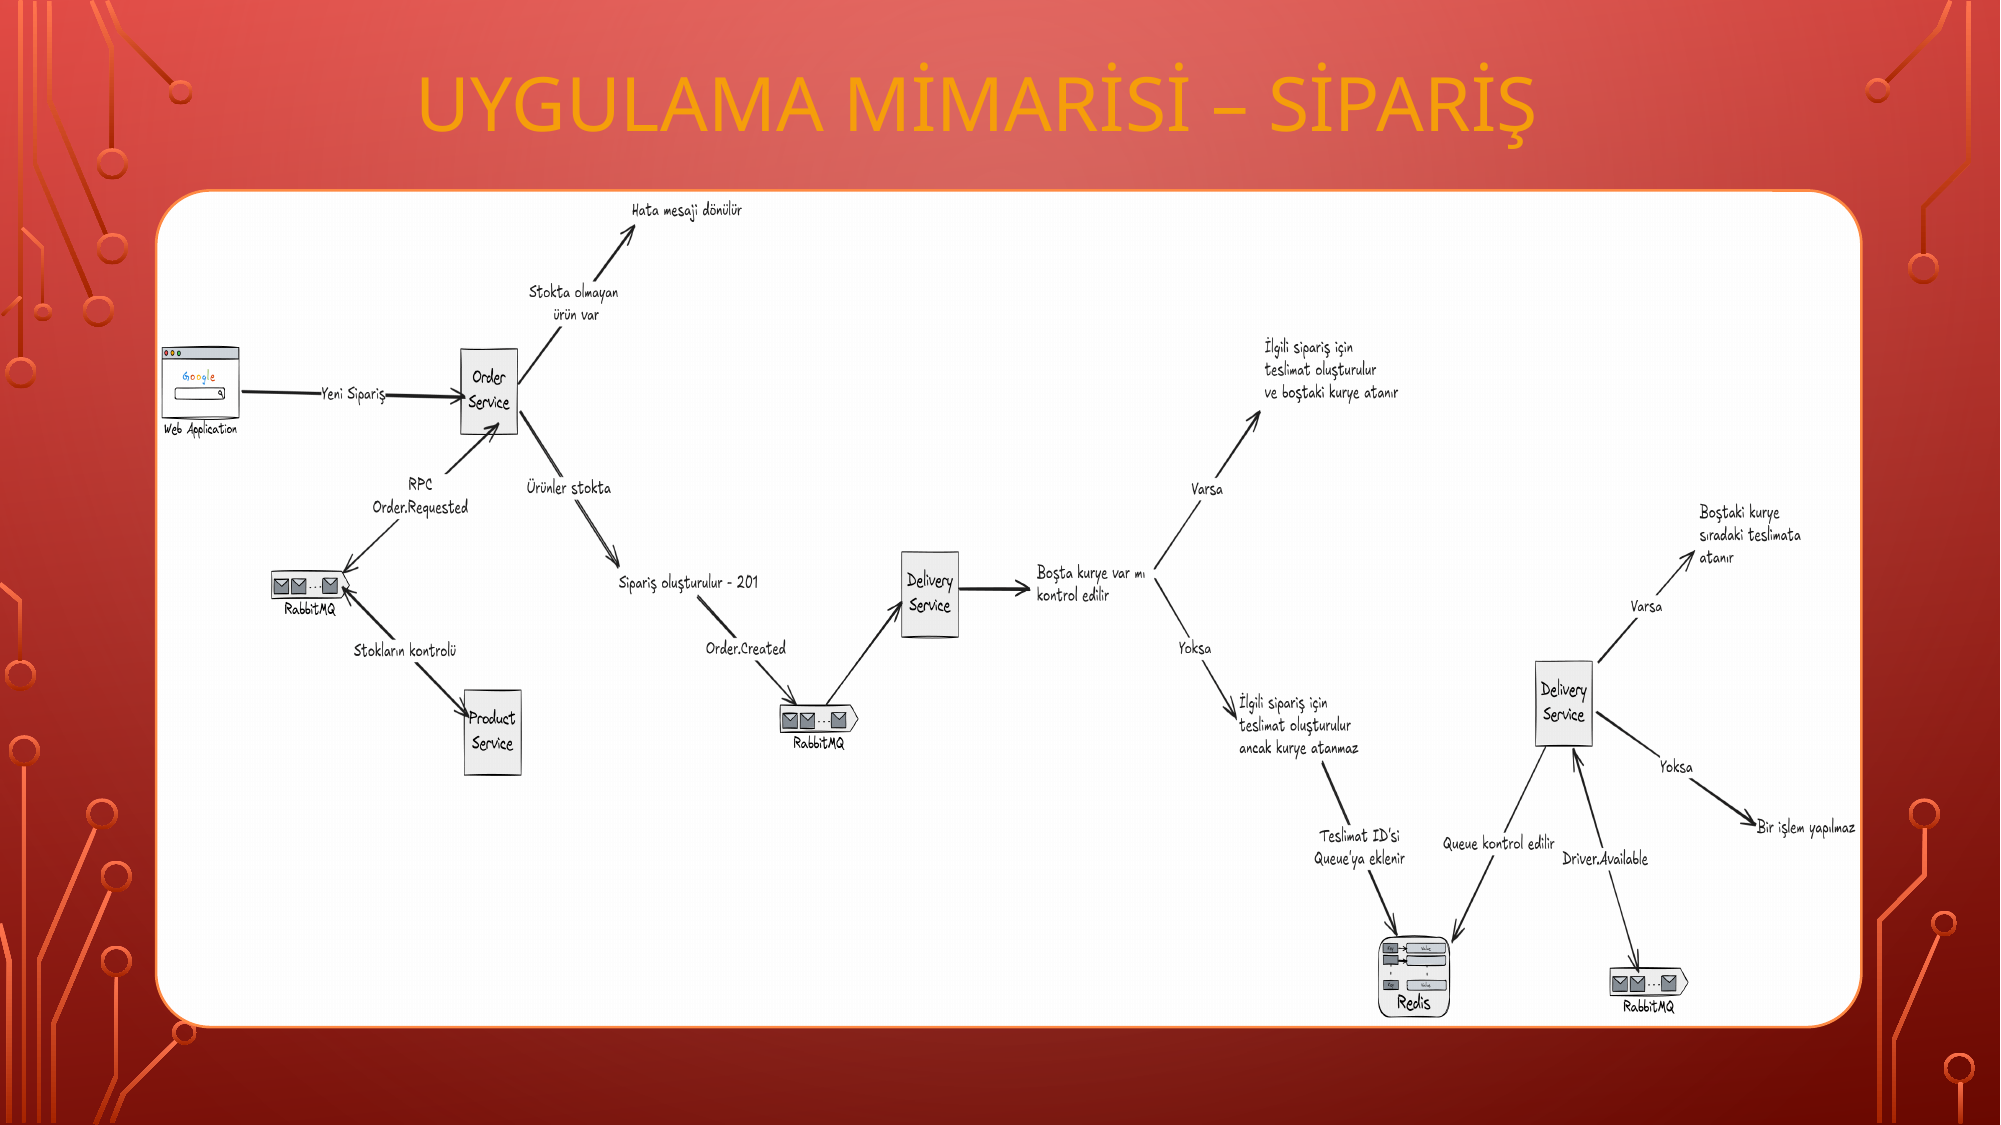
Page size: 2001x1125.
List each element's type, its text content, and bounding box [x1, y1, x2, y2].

text_box [154, 189, 1863, 1029]
title UYGULAMA MİMARİSİ – sipariş [205, 38, 1831, 177]
